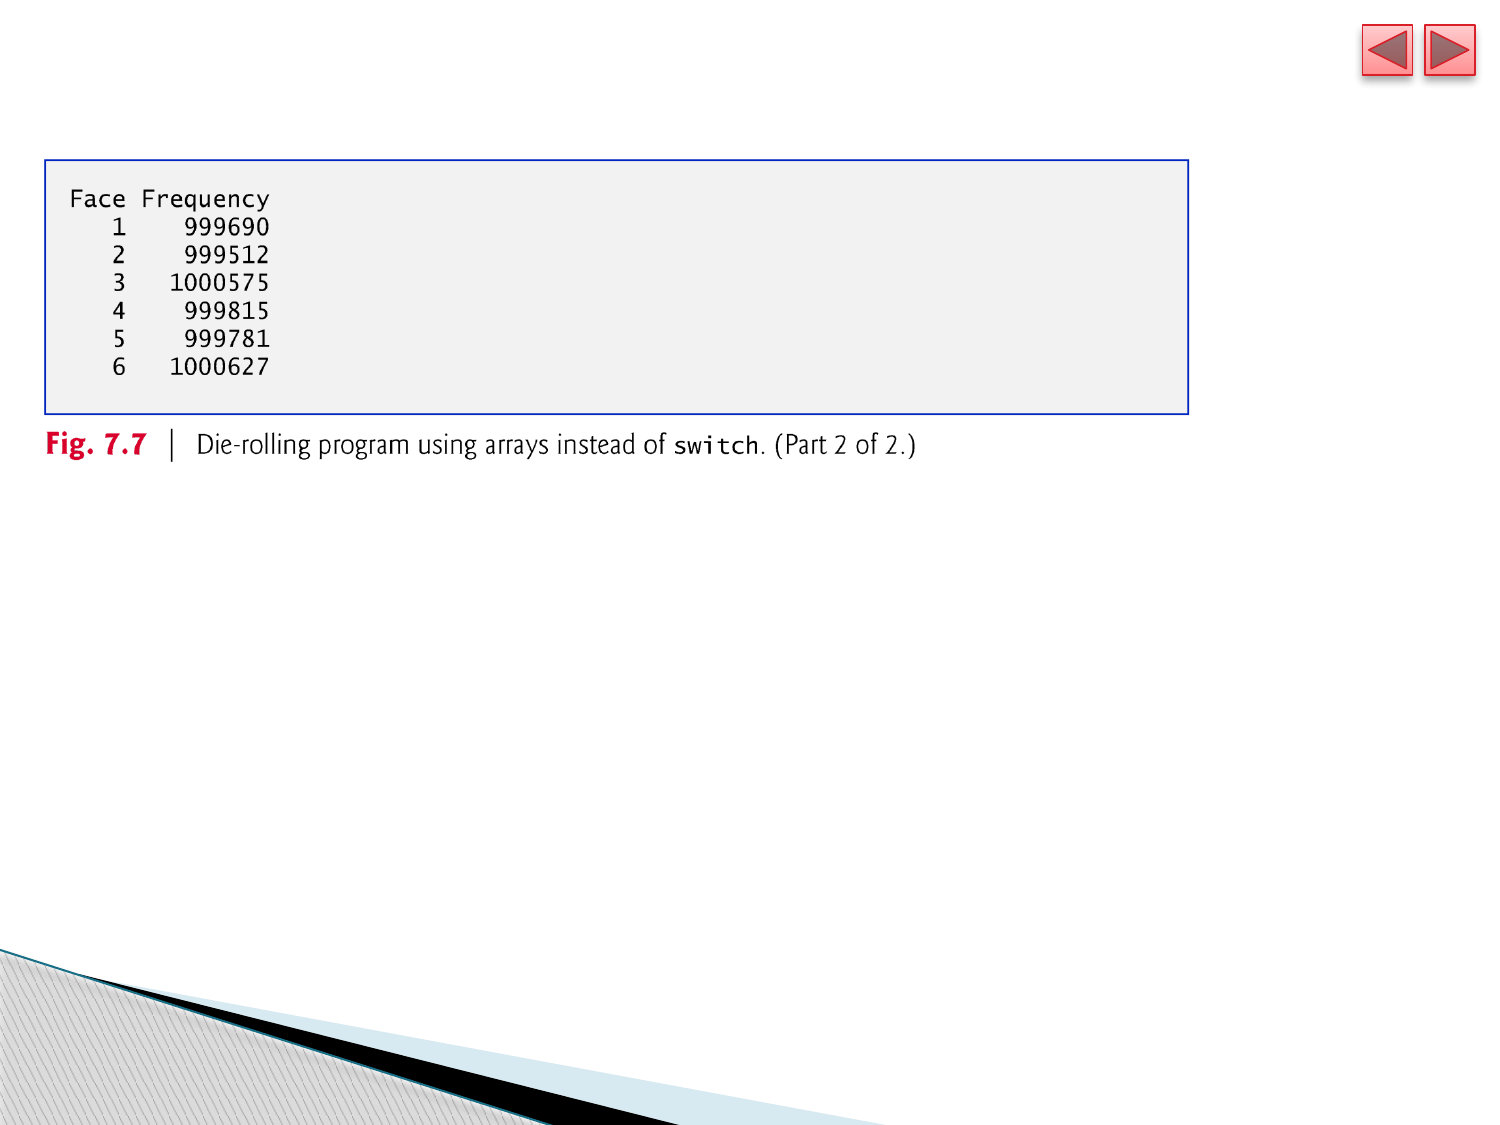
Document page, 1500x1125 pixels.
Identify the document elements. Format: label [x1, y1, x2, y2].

picture [0, 106, 1500, 1018]
